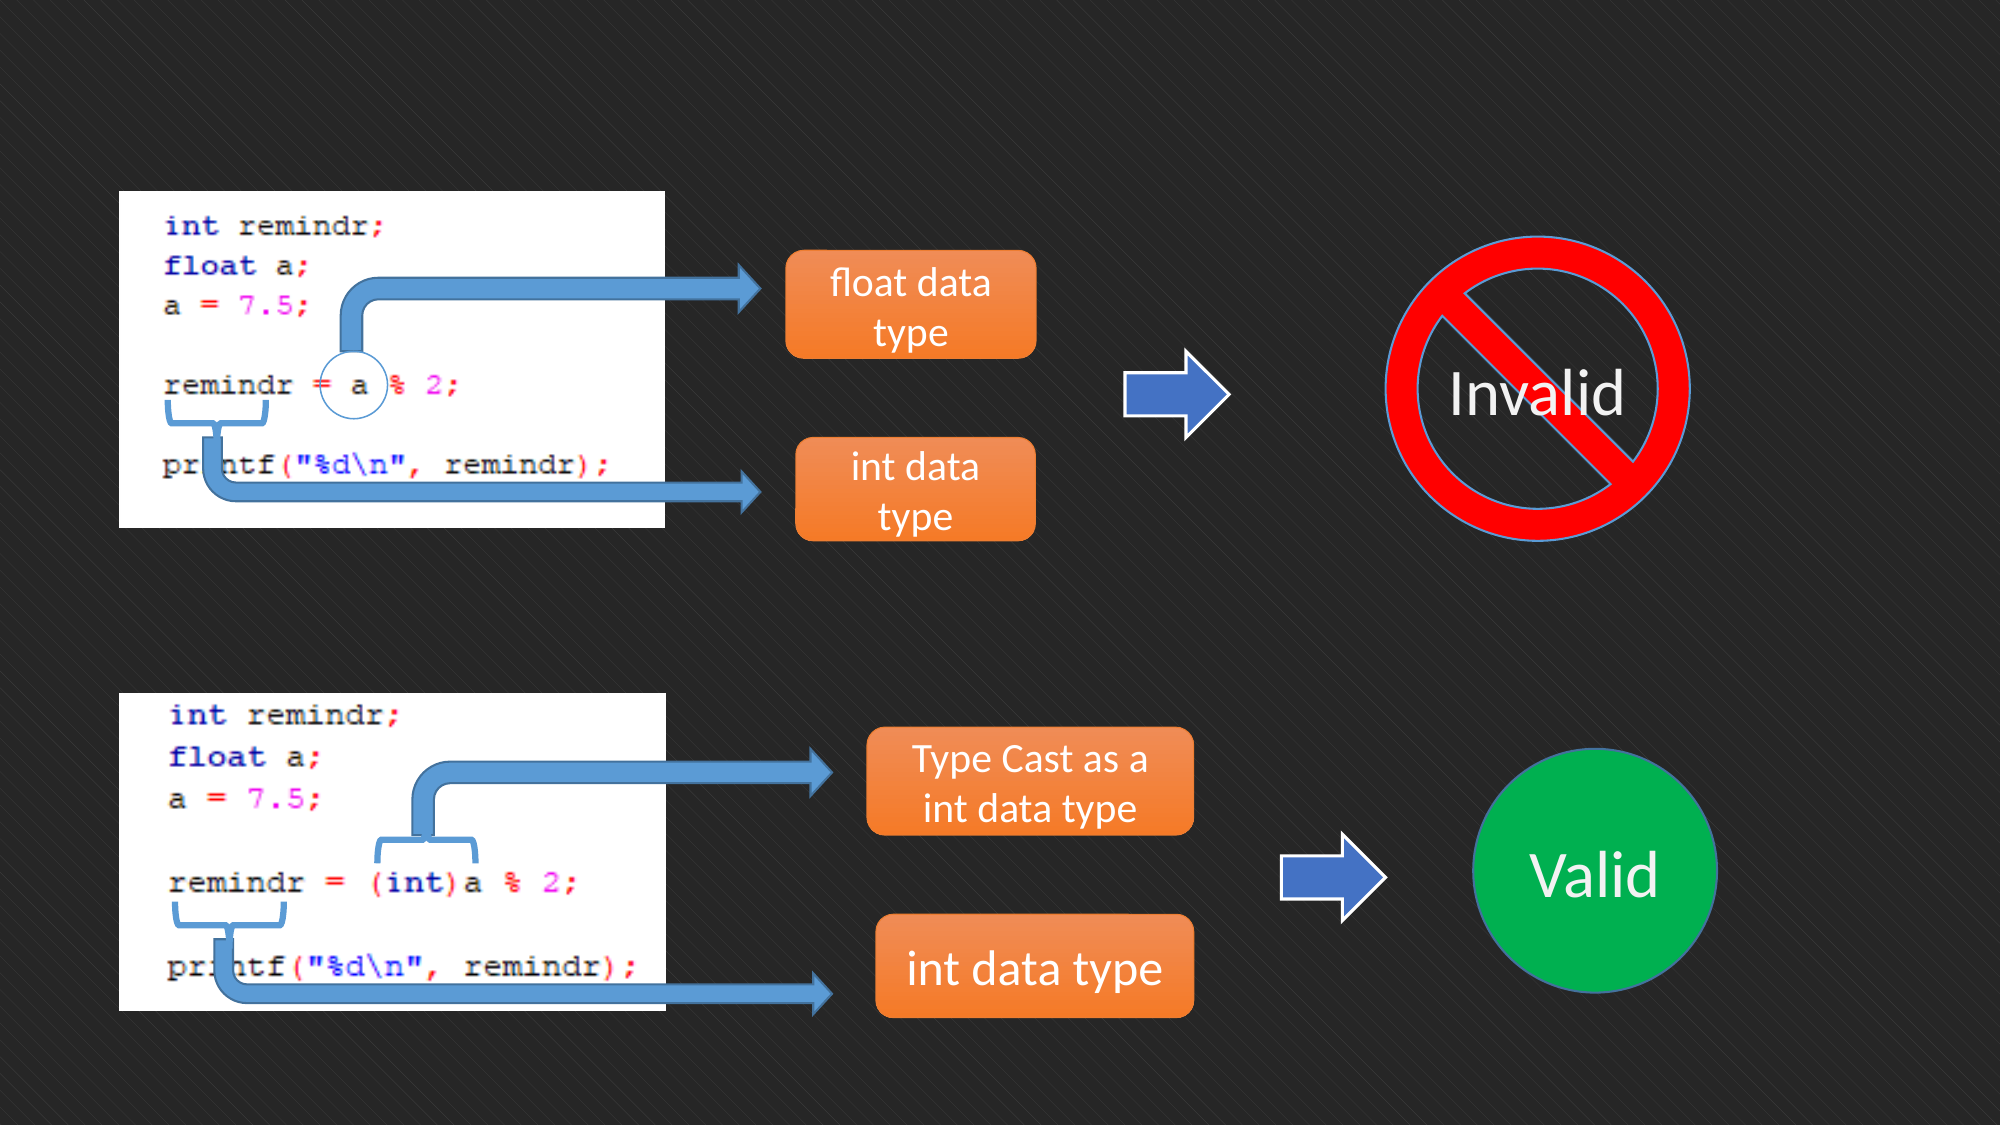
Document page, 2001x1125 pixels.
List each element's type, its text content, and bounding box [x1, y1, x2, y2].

text_box float data type [785, 249, 1037, 359]
text_box Valid [1472, 747, 1719, 994]
text_box Type Cast as a int data type [866, 726, 1195, 836]
text_box int data type [875, 913, 1195, 1019]
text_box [377, 748, 833, 864]
text_box [1279, 830, 1388, 925]
text_box [1123, 347, 1232, 442]
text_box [319, 264, 761, 399]
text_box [167, 399, 761, 513]
text_box Invalid [1384, 235, 1691, 542]
text_box int data type [795, 436, 1036, 542]
picture [119, 191, 665, 528]
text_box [175, 901, 833, 1015]
picture [119, 693, 666, 1011]
